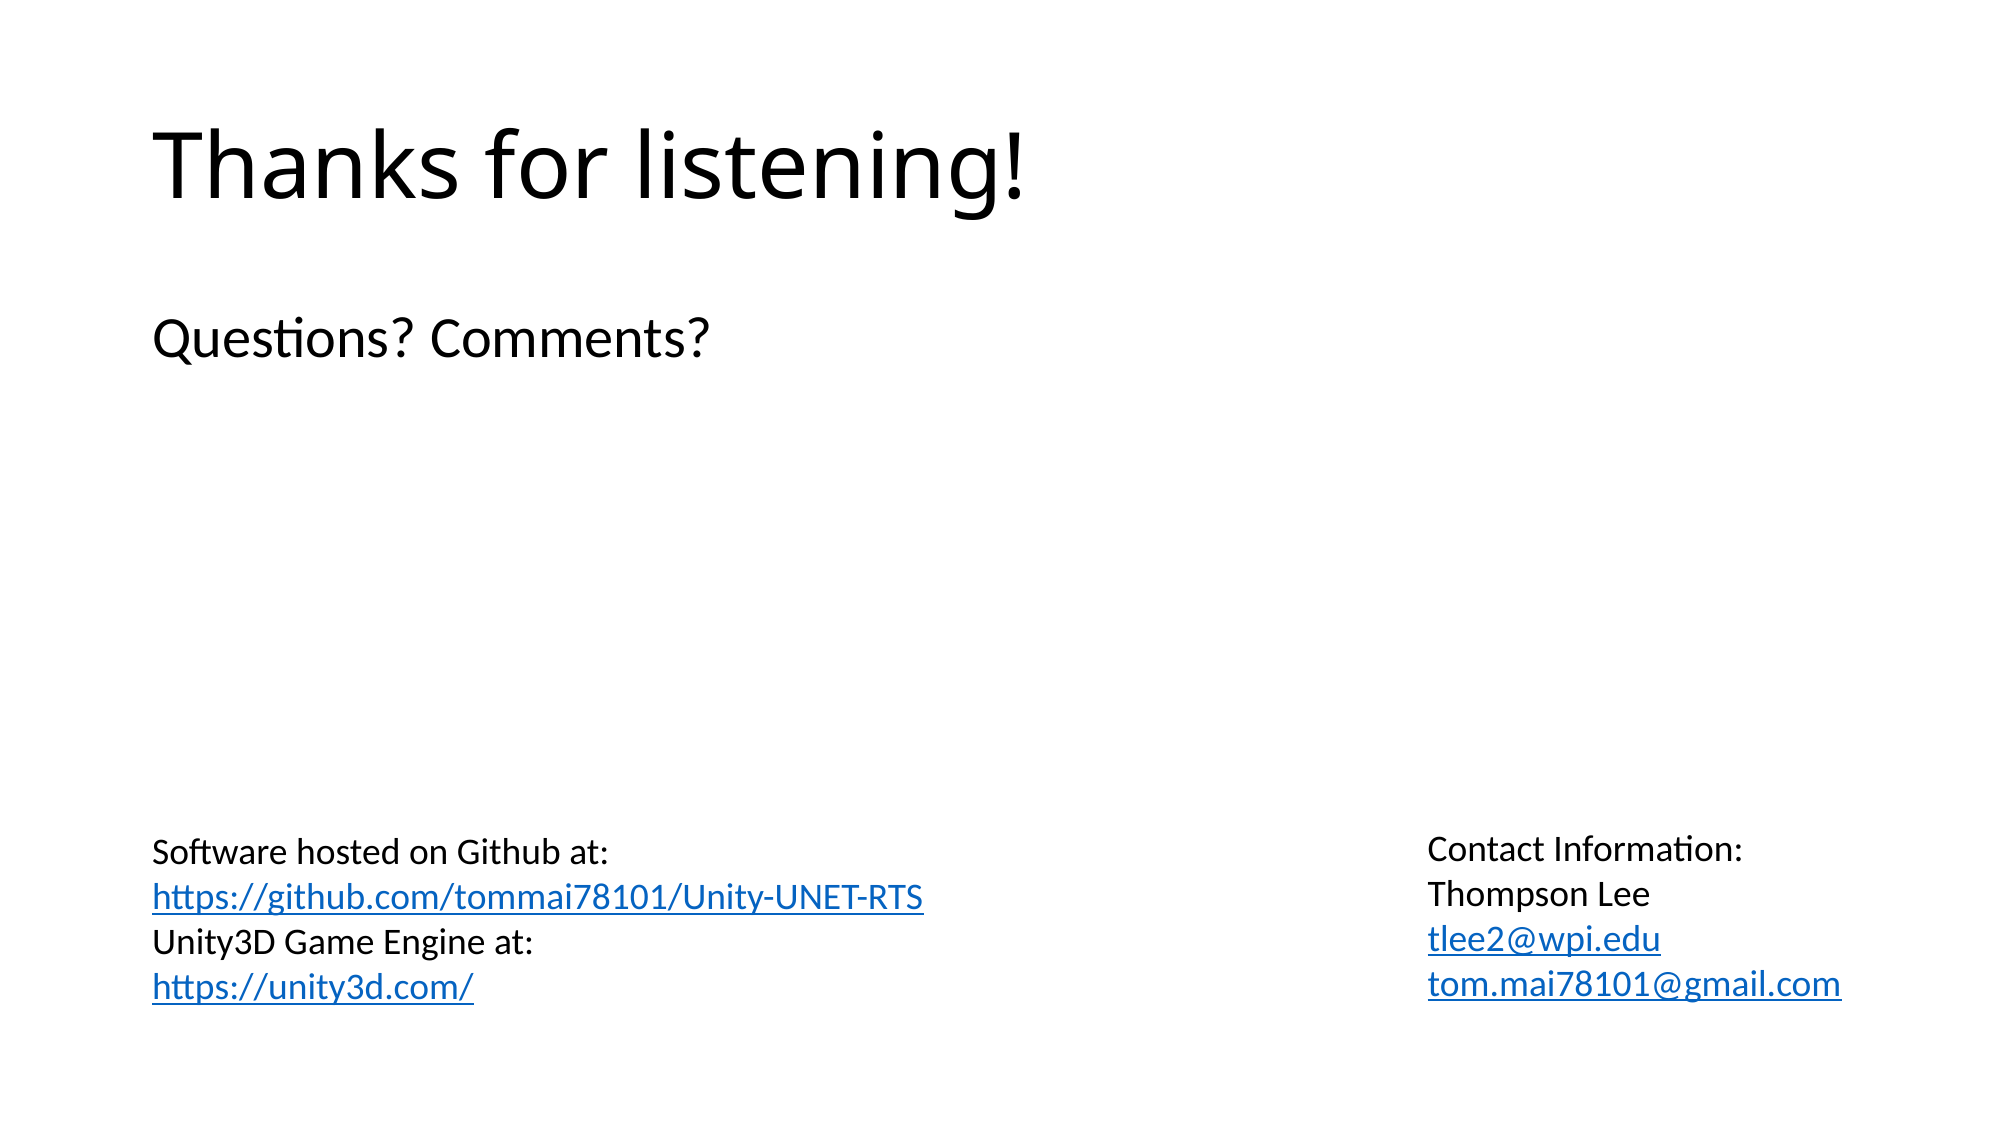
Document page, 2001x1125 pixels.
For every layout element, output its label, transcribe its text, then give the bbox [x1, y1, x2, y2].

list Questions? Comments? [137, 299, 1863, 1014]
text_box Contact Information: Thompson Lee tlee2@wpi.edu tom.mai78101@gmail.com [1413, 816, 1863, 1012]
title Thanks for listening! [137, 59, 1863, 278]
text_box Software hosted on Github at: https://github.com/tommai78101/Unity-UNET-RTS Unity3D Game Engine at: https://unity3d.com/ [137, 820, 1025, 1060]
